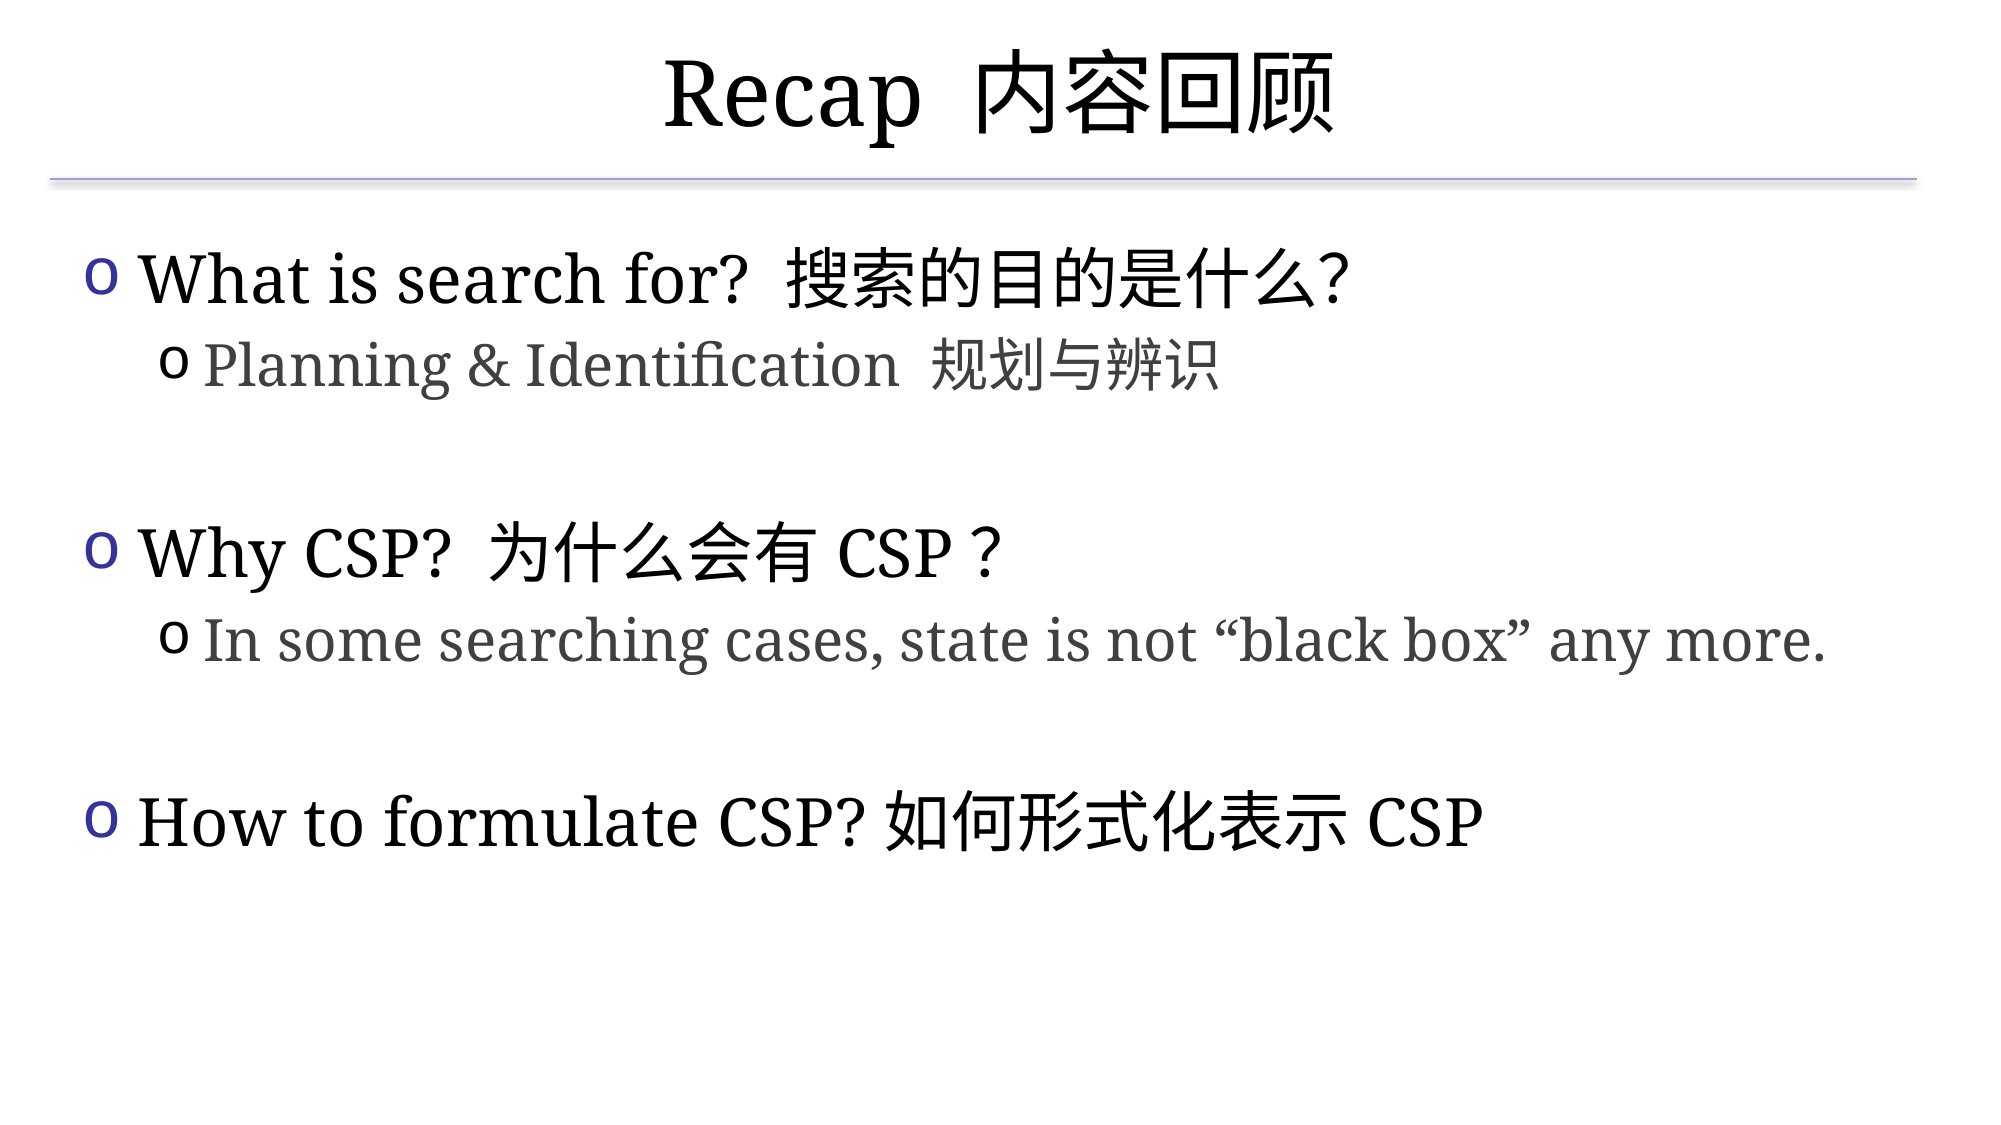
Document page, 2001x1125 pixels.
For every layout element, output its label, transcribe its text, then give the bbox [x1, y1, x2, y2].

list What is search for? 搜索的目的是什么？ Planning & Identification 规划与辨识 Why CSP? 为什么会有CSP？ In some searching cases, state is not “black box” any more. How to formulate CSP?如何形式化表示CSP [66, 228, 1934, 1006]
title Recap 内容回顾 [0, 0, 2000, 184]
